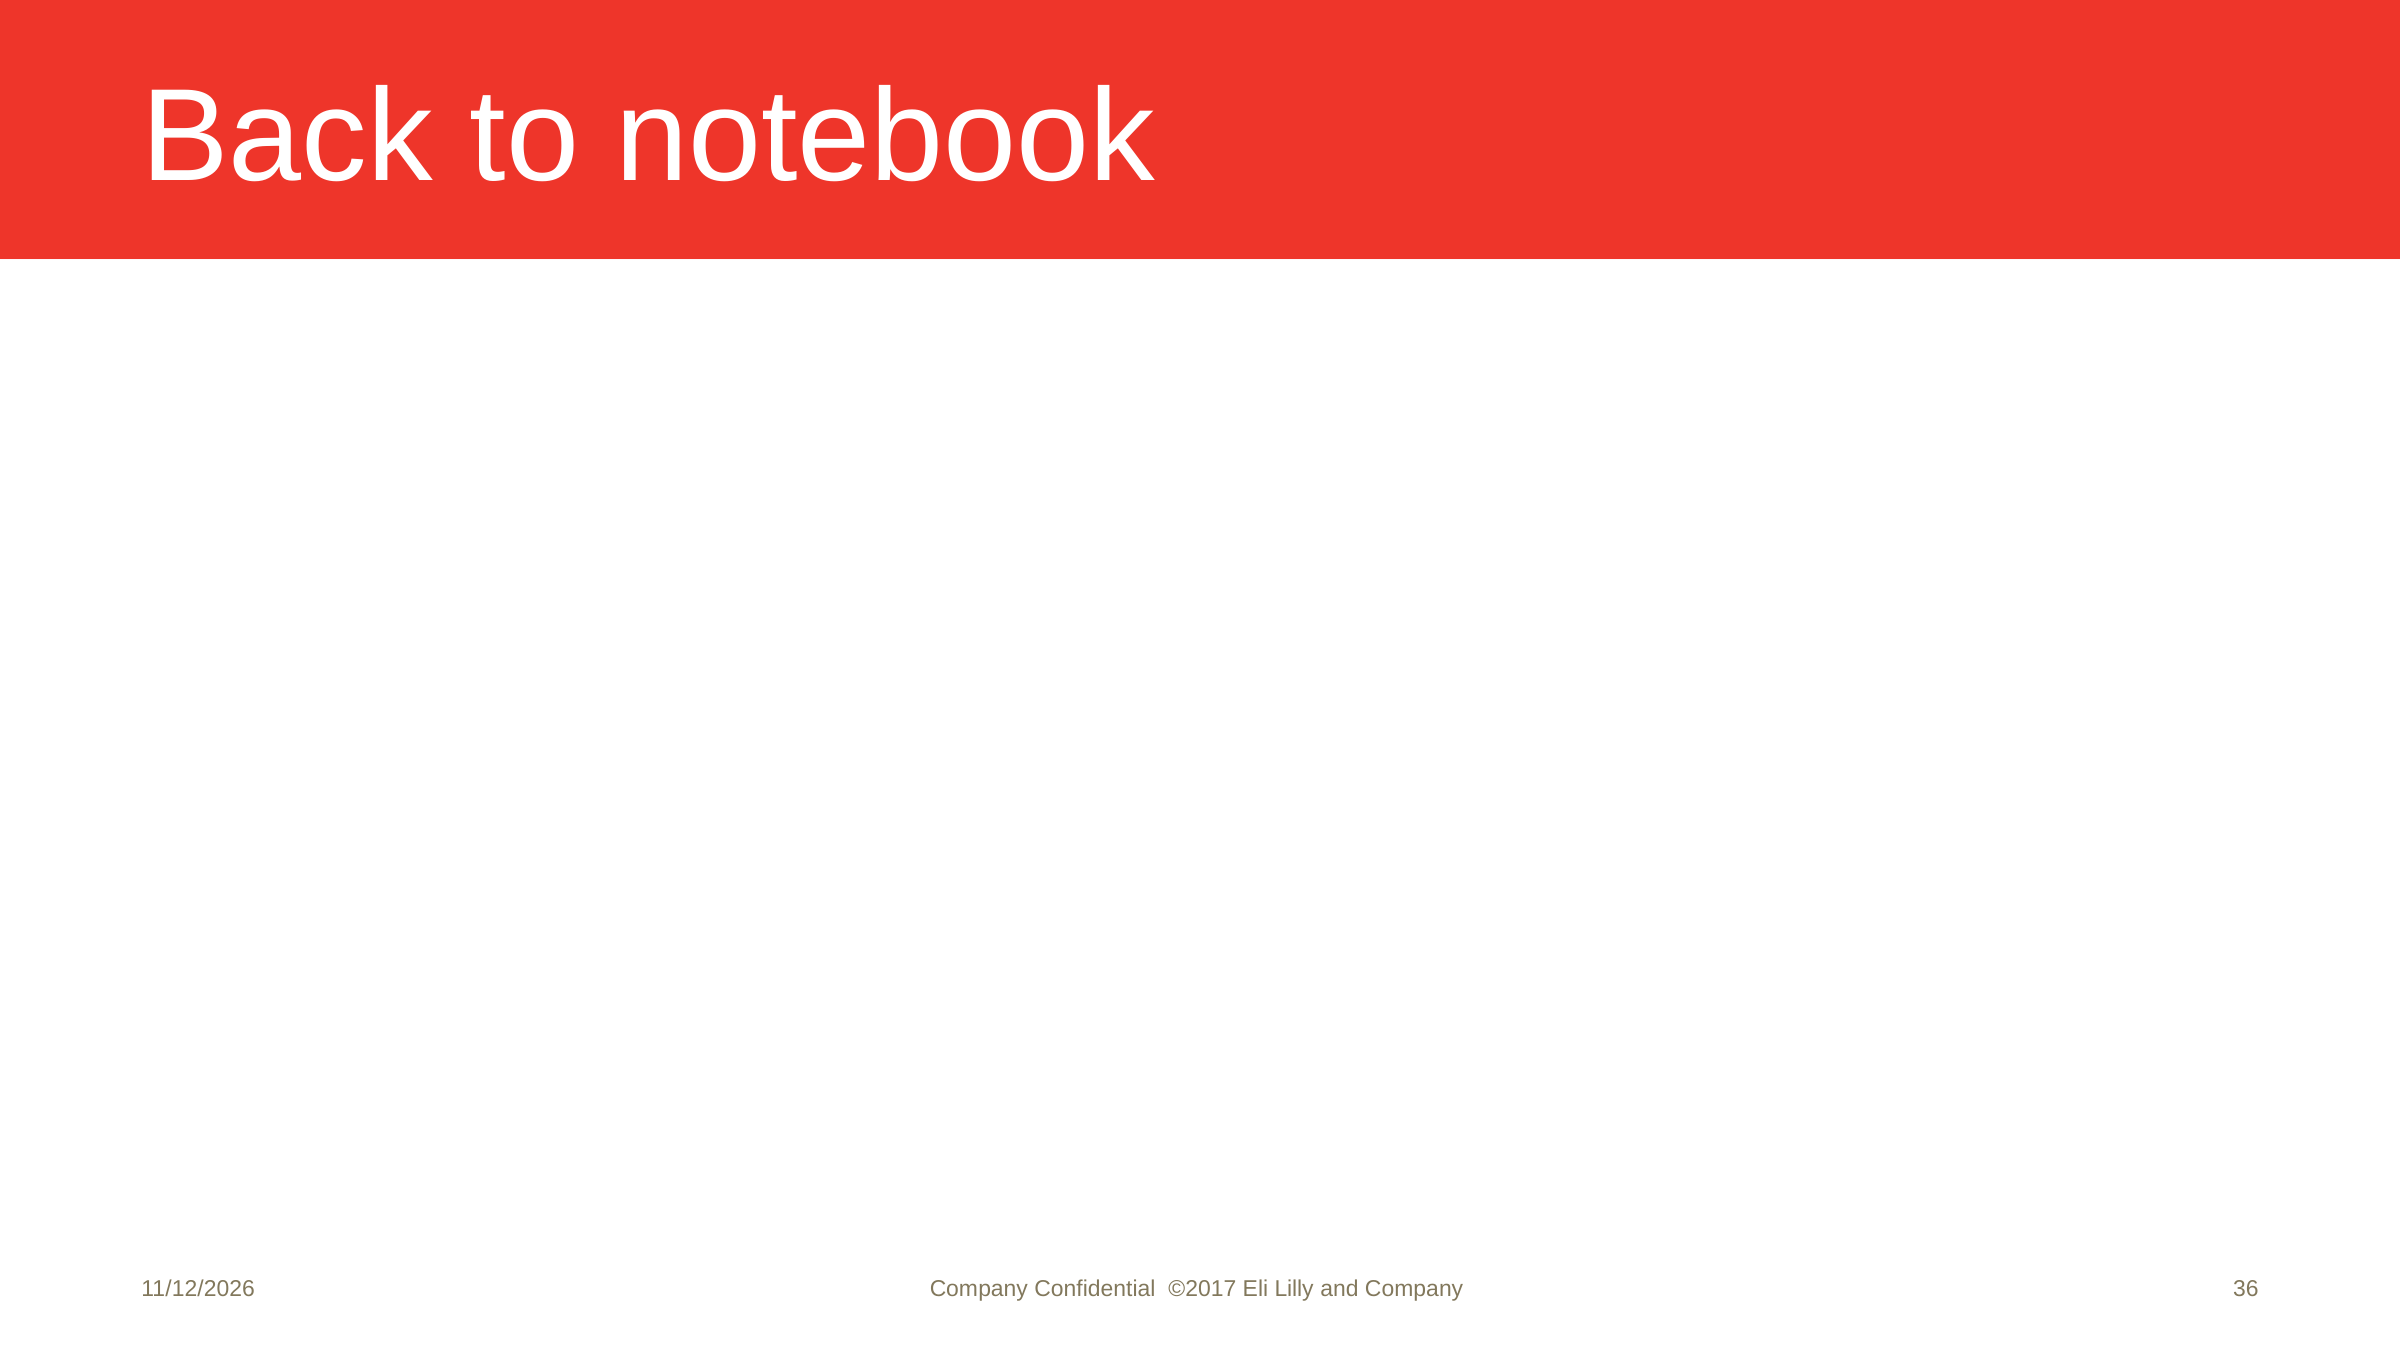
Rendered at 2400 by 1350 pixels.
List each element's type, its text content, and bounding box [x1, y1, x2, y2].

picture [0, 0, 2400, 1350]
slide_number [120, 1251, 680, 1324]
title Back to notebook [120, 15, 2280, 241]
slide_number 36 [1719, 1251, 2280, 1324]
footer Company Confidential ©2017 Eli Lilly and Company [819, 1251, 1580, 1324]
